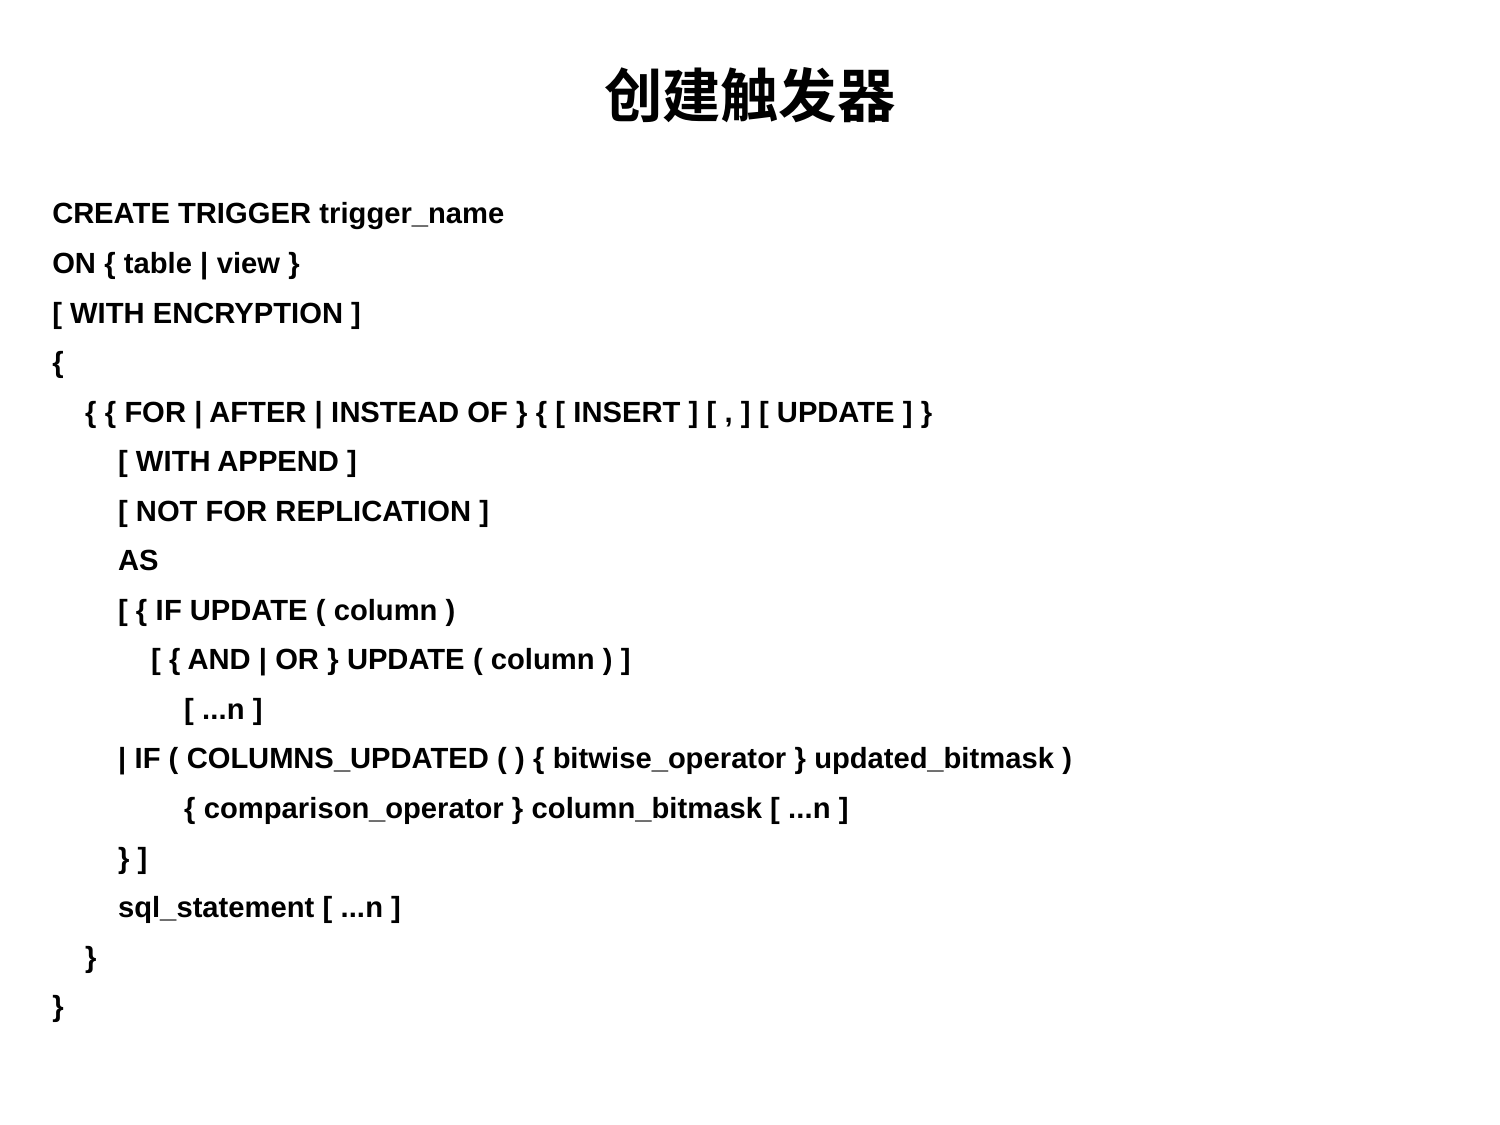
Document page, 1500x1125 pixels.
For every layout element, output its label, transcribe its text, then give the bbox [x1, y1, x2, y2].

title 创建触发器 [75, 0, 1425, 188]
text_box CREATE TRIGGER trigger_name ON { table | view } [ WITH ENCRYPTION ] { { { FOR | AFTER | INSTEAD OF } { [ INSERT ] [ , ] [ UPDATE ] } [ WITH APPEND ] [ NOT FOR REPLICATION ] AS [ { IF UPDATE ( column ) [ { AND | OR } UPDATE ( column ) ] [ ...n ] | IF ( COLUMNS_UPDATED ( ) { bitwise_operator } updated_bitmask ) { comparison_operator } column_bitmask [ ...n ] } ] sql_statement [ ...n ] } } [37, 187, 1400, 1030]
